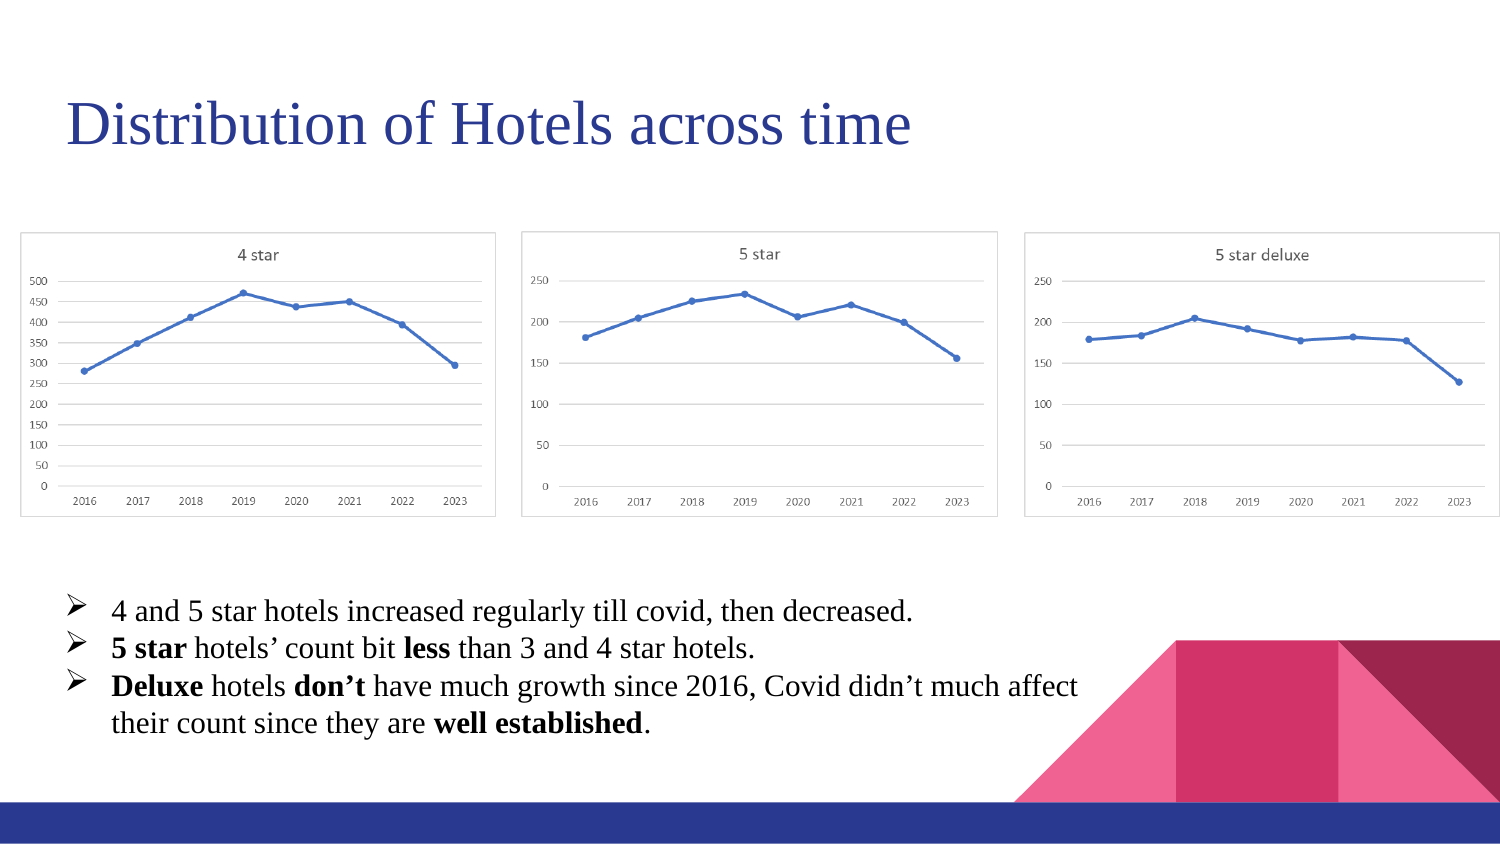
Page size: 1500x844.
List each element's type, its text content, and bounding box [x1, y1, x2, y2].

picture [521, 231, 998, 517]
title Distribution of Hotels across time [51, 67, 1449, 167]
picture [1024, 231, 1500, 517]
text_box 4 and 5 star hotels increased regularly till covid, then decreased. 5 star hotels’ count bit less than 3 and 4 star hotels. Deluxe hotels don’t have much growth since 2016, Covid didn’t much affect their count since they are well established. [49, 582, 1117, 785]
picture [20, 232, 496, 518]
